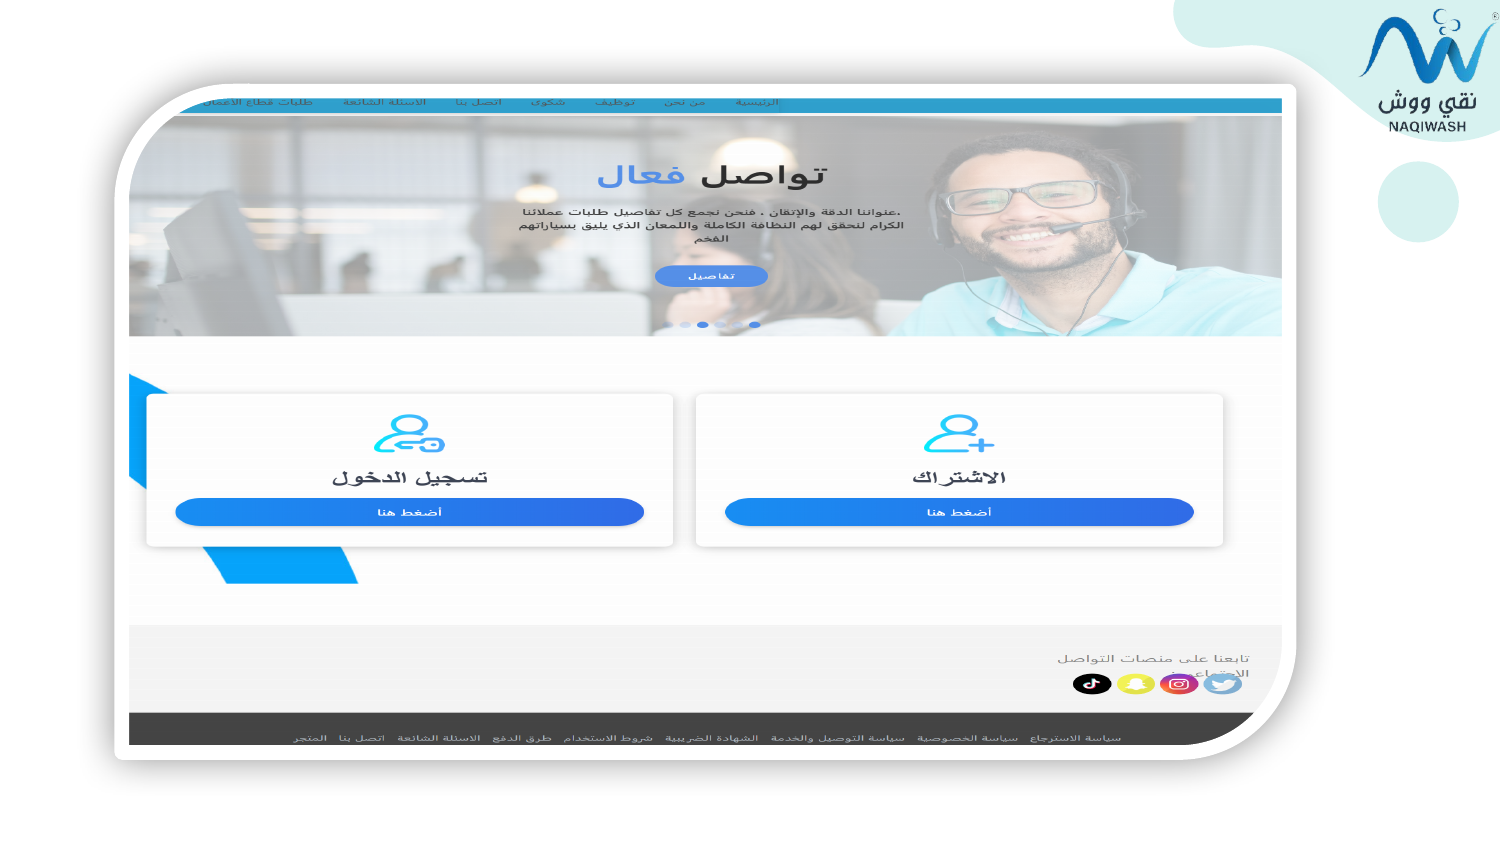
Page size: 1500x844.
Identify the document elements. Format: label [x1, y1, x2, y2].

picture [121, 90, 1290, 753]
picture [1353, 0, 1500, 138]
